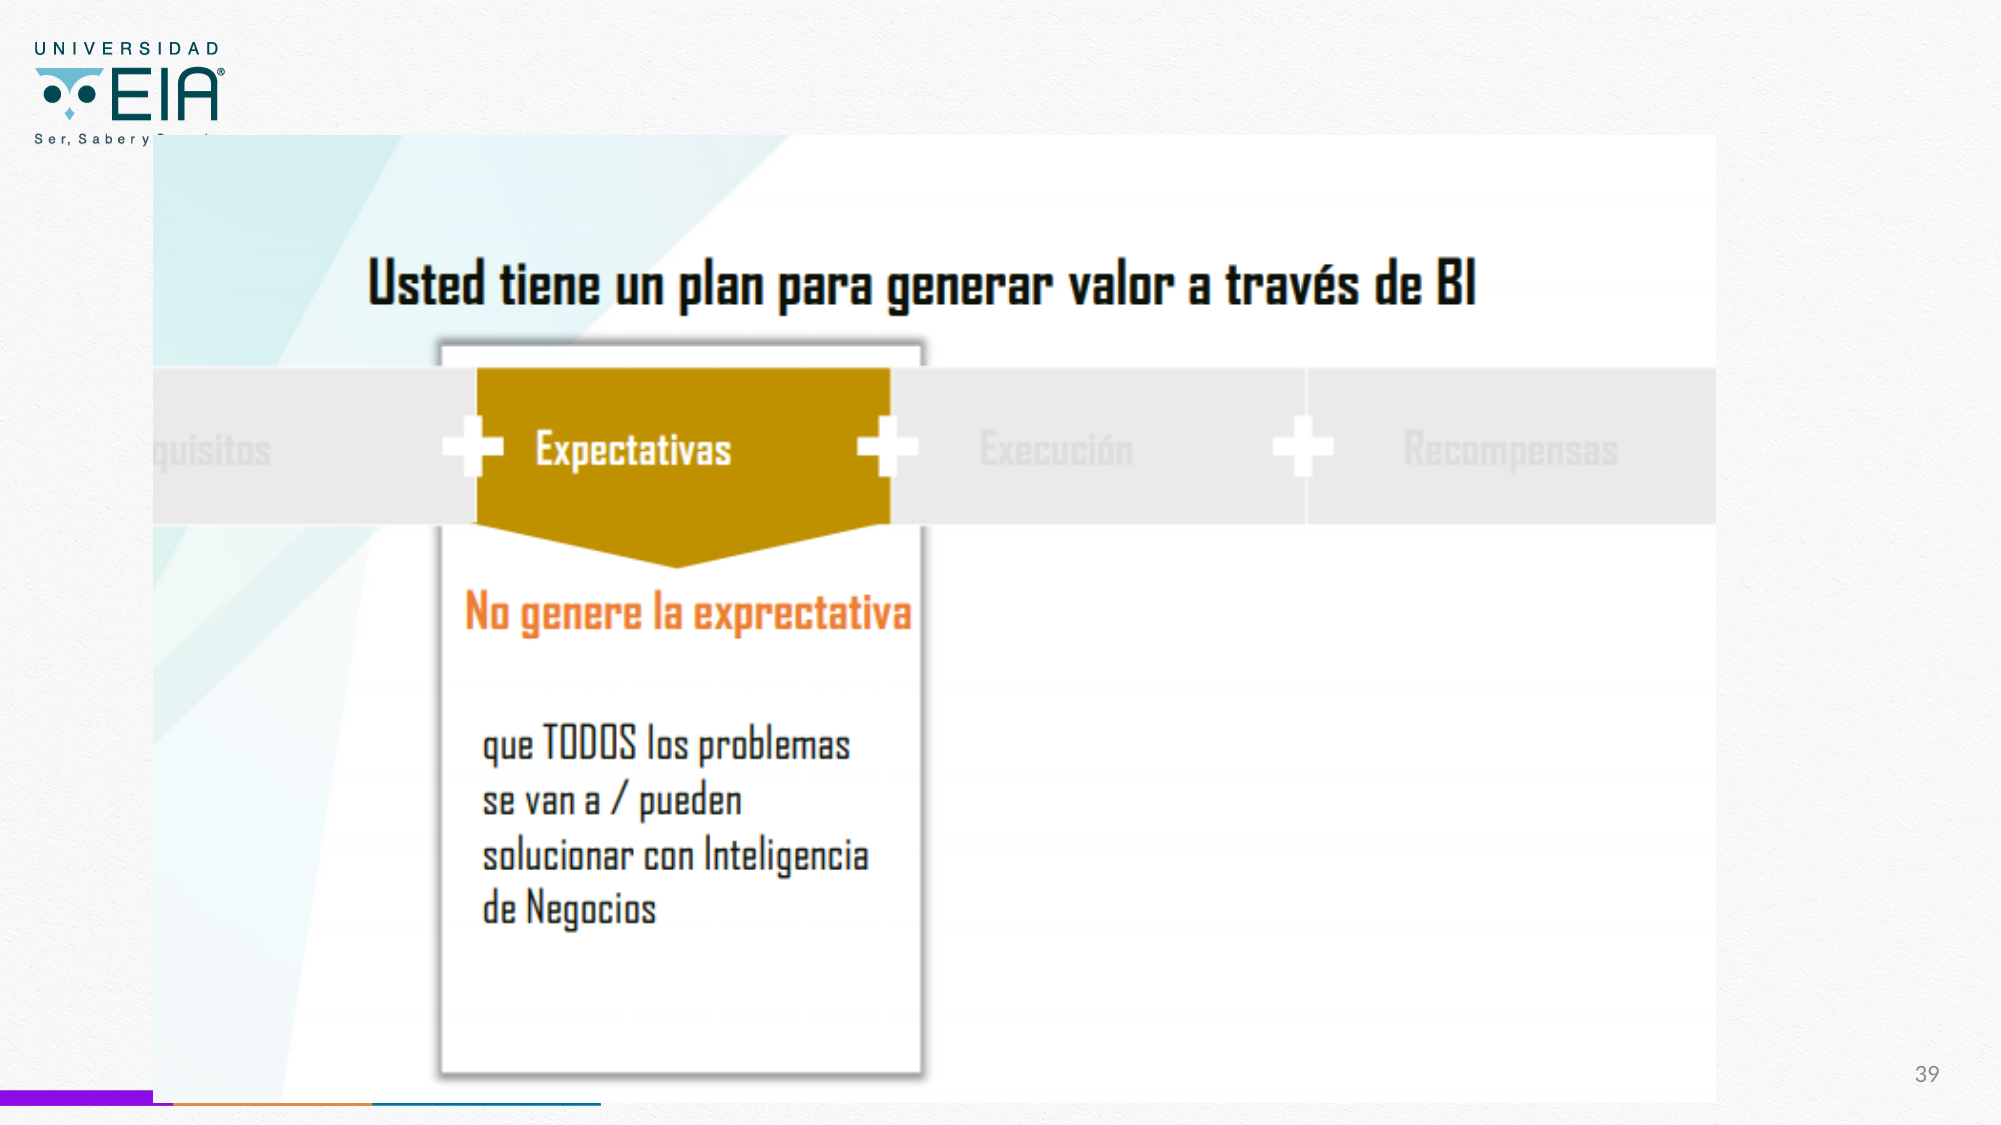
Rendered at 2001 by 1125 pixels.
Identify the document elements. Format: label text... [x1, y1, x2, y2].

picture [0, 0, 2000, 1125]
slide_number 39 [1716, 1042, 1956, 1103]
